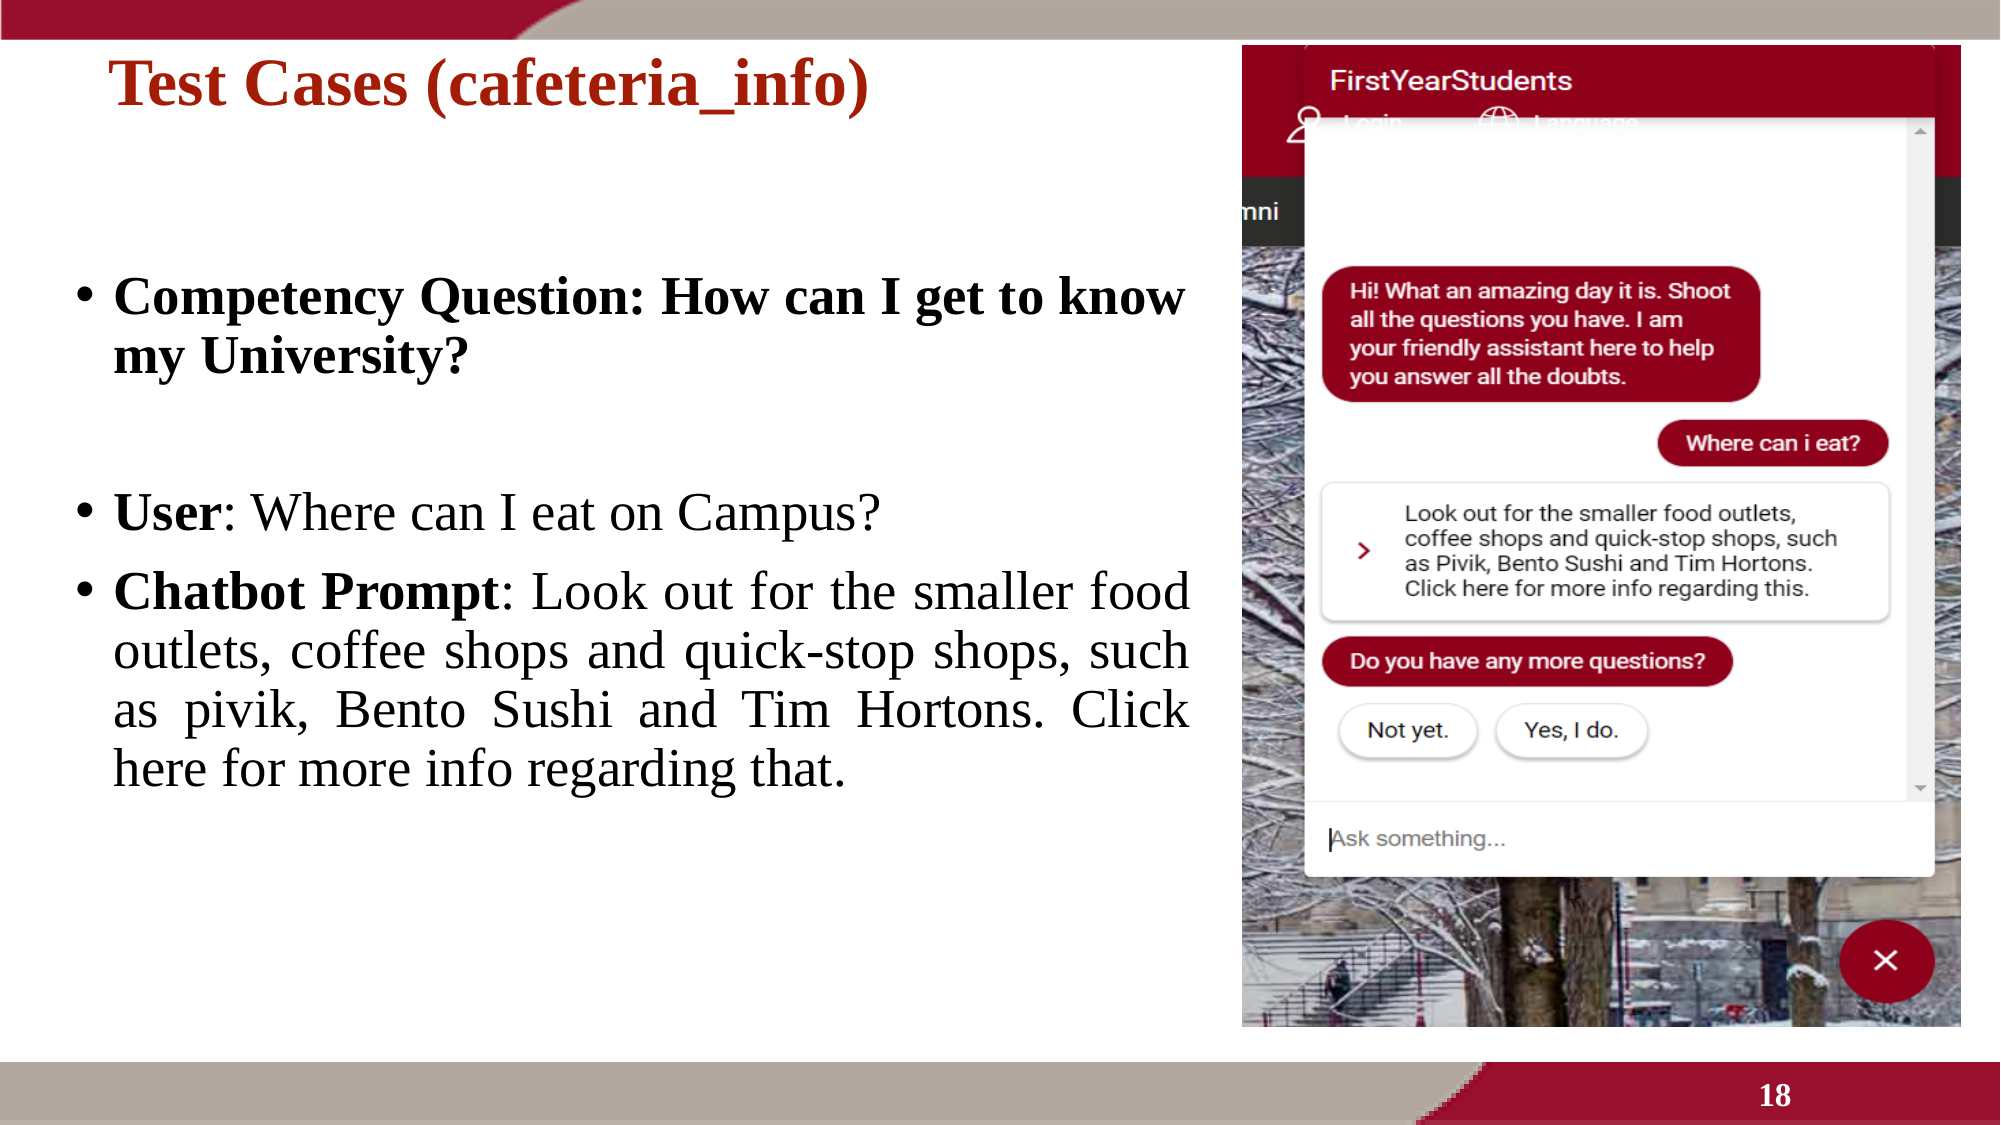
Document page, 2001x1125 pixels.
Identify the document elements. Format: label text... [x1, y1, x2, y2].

slide_number 18 [1550, 1063, 2000, 1124]
picture [2, 0, 1999, 39]
title Test Cases (cafeteria_info) [93, 39, 1933, 129]
picture [1242, 45, 1961, 1027]
picture [0, 1062, 2000, 1125]
text_box Competency Question: How can I get to know my University? User: Where can I eat on Campus? Chatbot Prompt: Look out for the smaller food outlets, coffee shops and quick-stop shops, such as pivik, Bento Sushi and Tim Hortons. Click here for more info regarding that. [60, 260, 1207, 815]
